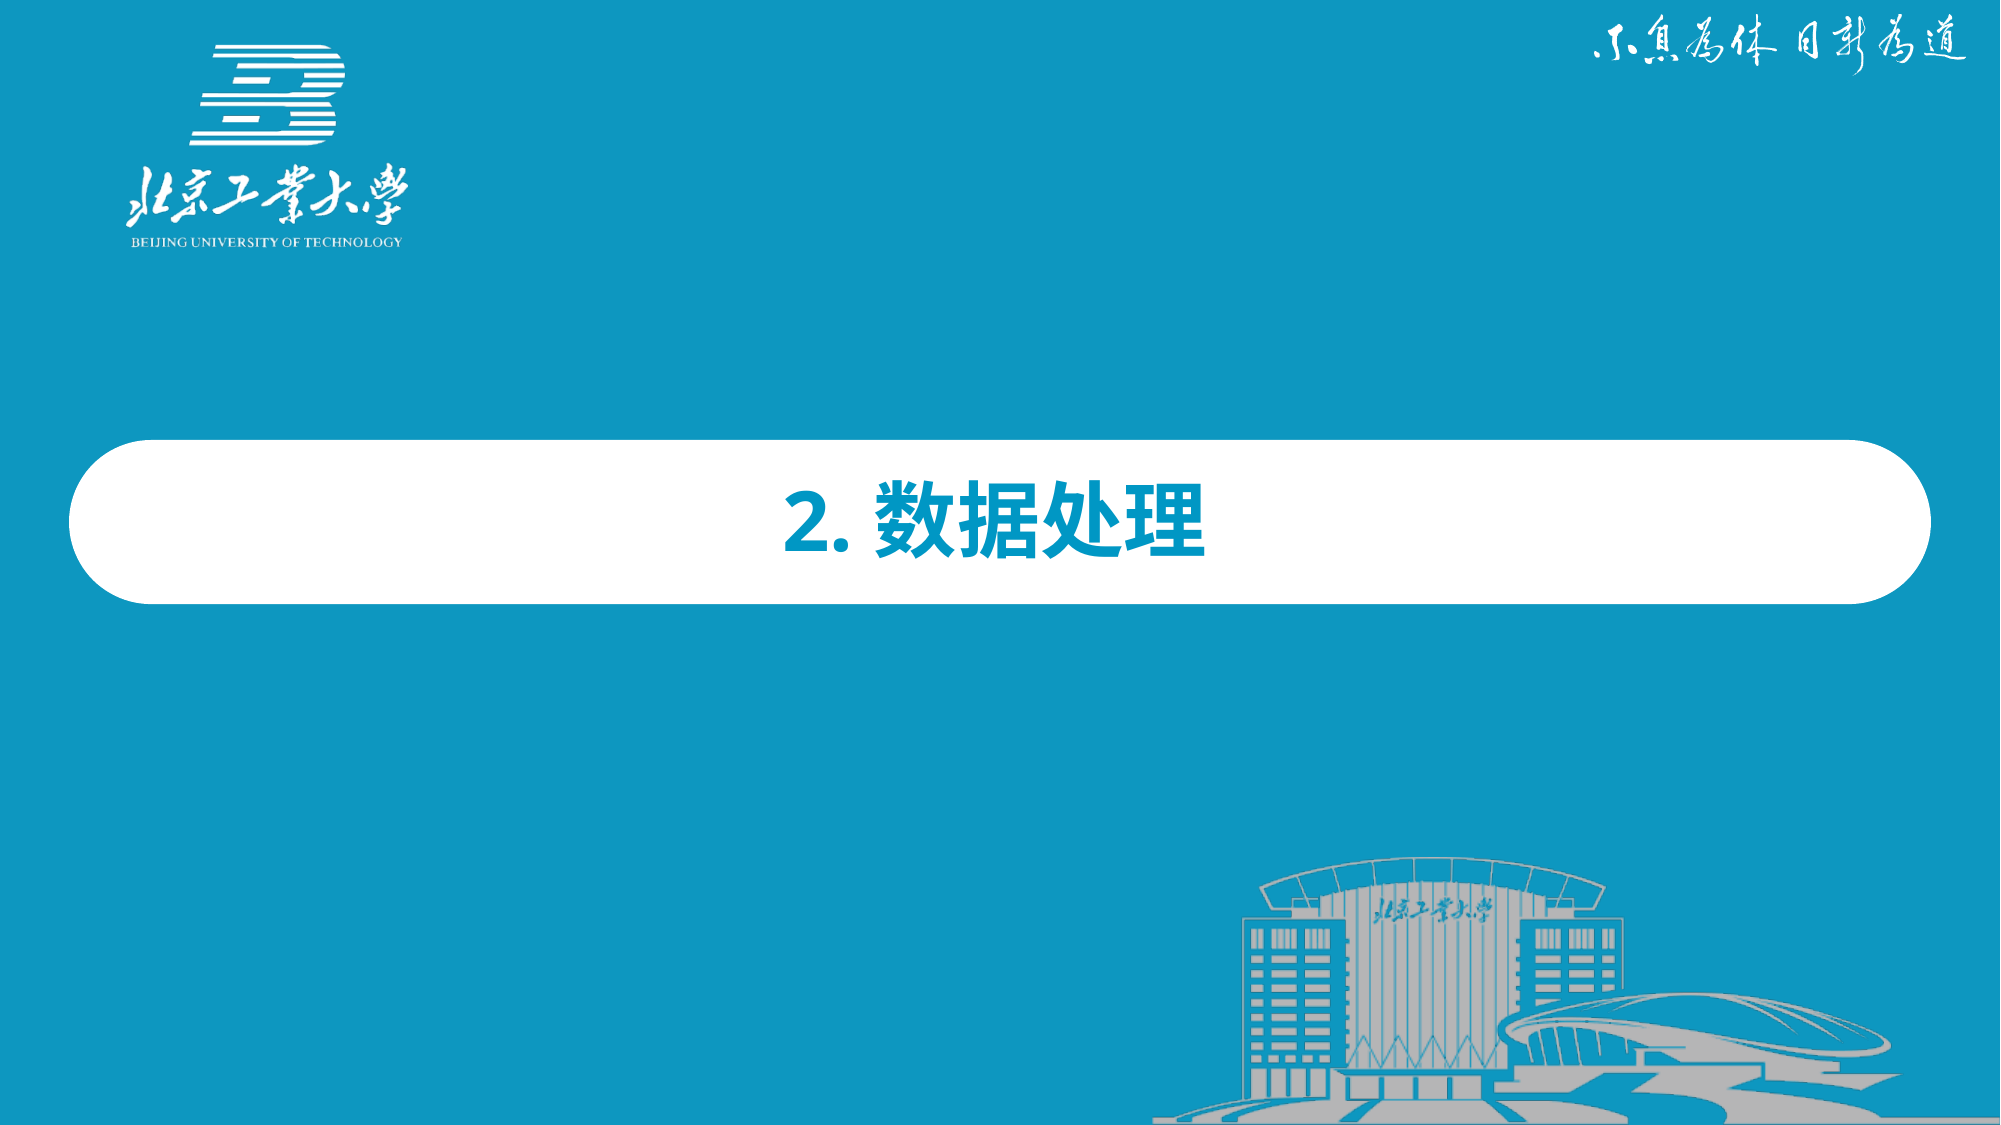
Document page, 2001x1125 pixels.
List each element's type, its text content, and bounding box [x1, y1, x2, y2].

picture [1843, 34, 1850, 40]
picture [363, 202, 369, 212]
picture [168, 238, 176, 246]
picture [185, 169, 211, 185]
picture [1535, 999, 1560, 1006]
picture [213, 175, 259, 214]
picture [199, 200, 207, 211]
picture [1938, 15, 1952, 52]
picture [1569, 955, 1594, 963]
picture [1535, 970, 1561, 978]
picture [1569, 970, 1594, 978]
picture [192, 131, 334, 136]
picture [127, 166, 151, 227]
picture [1602, 984, 1615, 992]
picture [371, 163, 407, 199]
picture [1569, 984, 1594, 992]
picture [304, 73, 344, 78]
picture [1799, 33, 1803, 51]
picture [394, 238, 400, 246]
picture [1153, 858, 1628, 1125]
picture [1698, 17, 1710, 31]
picture [1569, 928, 1594, 949]
picture [248, 238, 253, 247]
picture [218, 238, 224, 246]
picture [1701, 36, 1708, 48]
picture [215, 45, 330, 49]
picture [203, 92, 335, 97]
picture [1629, 45, 1636, 53]
picture [346, 202, 357, 213]
picture [1732, 25, 1744, 54]
picture [1602, 928, 1615, 949]
picture [1657, 25, 1668, 51]
picture [1649, 15, 1663, 34]
picture [213, 53, 340, 59]
picture [235, 238, 245, 246]
picture [305, 238, 319, 247]
picture [289, 122, 336, 126]
picture [1891, 15, 1901, 24]
picture [222, 116, 260, 122]
picture [1494, 993, 2001, 1125]
picture [1609, 25, 1622, 60]
picture [1535, 928, 1561, 949]
picture [294, 238, 300, 246]
picture [1902, 44, 1913, 62]
picture [1535, 955, 1561, 963]
picture [224, 238, 235, 246]
picture [261, 165, 315, 223]
picture [1884, 27, 1899, 55]
picture [1893, 51, 1902, 56]
picture [1834, 17, 1851, 34]
picture [1896, 35, 1900, 47]
picture [1699, 53, 1709, 57]
picture [333, 238, 355, 246]
picture [301, 83, 342, 87]
picture [182, 181, 206, 202]
picture [141, 238, 148, 246]
picture [1535, 984, 1561, 992]
picture [171, 202, 196, 222]
picture [1804, 22, 1817, 58]
picture [1602, 970, 1615, 978]
picture [233, 77, 270, 83]
picture [200, 102, 331, 106]
picture [1602, 955, 1615, 963]
picture [1747, 23, 1770, 65]
picture [310, 171, 351, 216]
picture [153, 173, 172, 214]
picture [290, 112, 335, 116]
picture [207, 238, 215, 246]
picture [1804, 38, 1808, 51]
picture [376, 200, 401, 225]
picture [1857, 17, 1862, 38]
picture [190, 140, 325, 145]
picture [237, 63, 344, 68]
title 2.数据处理 [126, 466, 1863, 578]
picture [256, 238, 277, 247]
